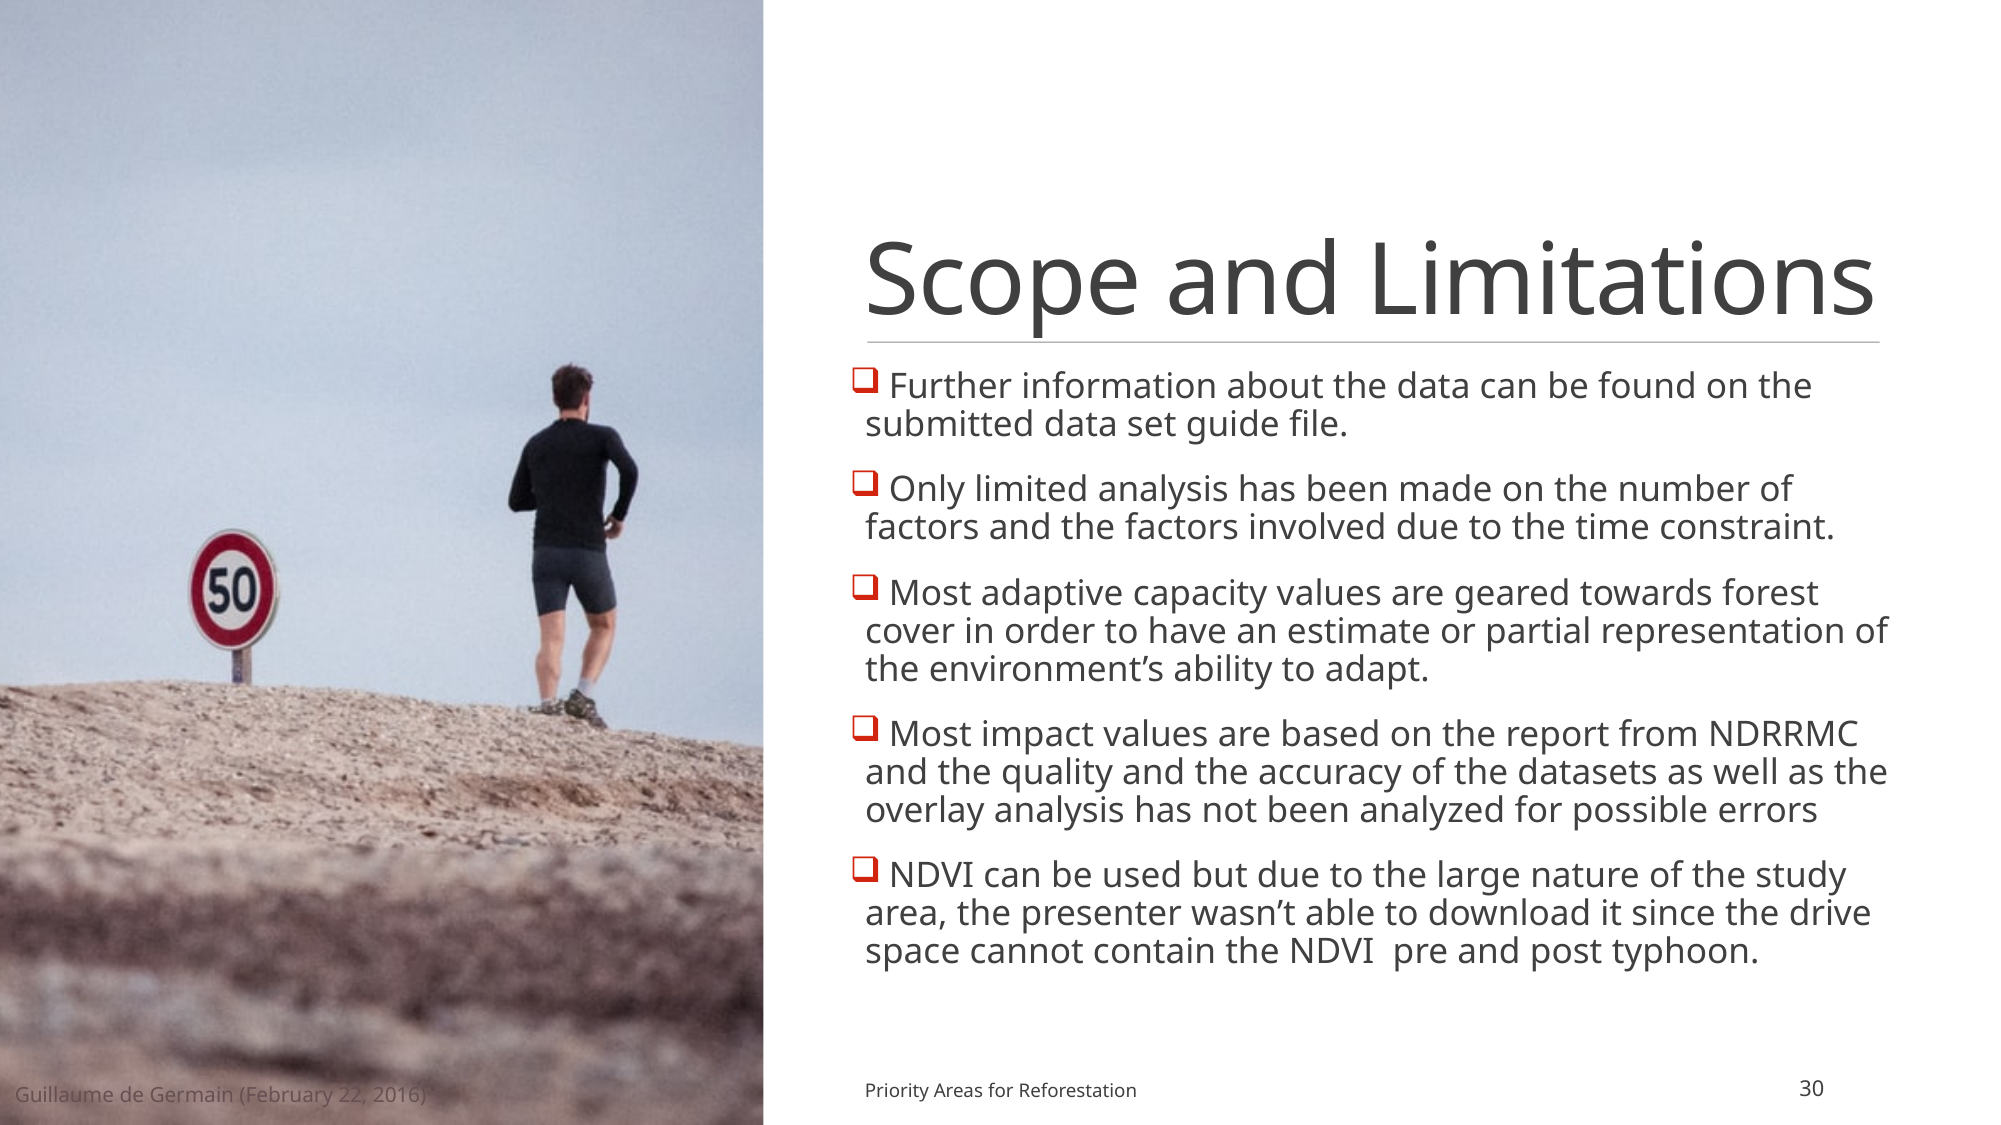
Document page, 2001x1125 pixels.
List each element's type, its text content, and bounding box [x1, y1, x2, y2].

list Further information about the data can be found on the submitted data set guide file. Only limited analysis has been made on the number of factors and the factors involved due to the time constraint. Most adaptive capacity values are geared towards forest cover in order to have an estimate or partial representation of the environment’s ability to adapt. Most impact values are based on the report from NDRRMC and the quality and the accuracy of the datasets as well as the overlay analysis has not been analyzed for possible errors NDVI can be used but due to the large nature of the study area, the presenter wasn’t able to download it since the drive space cannot contain the NDVI pre and post typhoon. [849, 360, 1895, 991]
text_box [772, 1040, 2000, 1125]
title Scope and Limitations [849, 104, 1895, 343]
text_box [771, 0, 2000, 1040]
slide_number 30 [1624, 1059, 1840, 1120]
picture [0, 0, 764, 1125]
footer Priority Areas for Reforestation [849, 1059, 1464, 1120]
